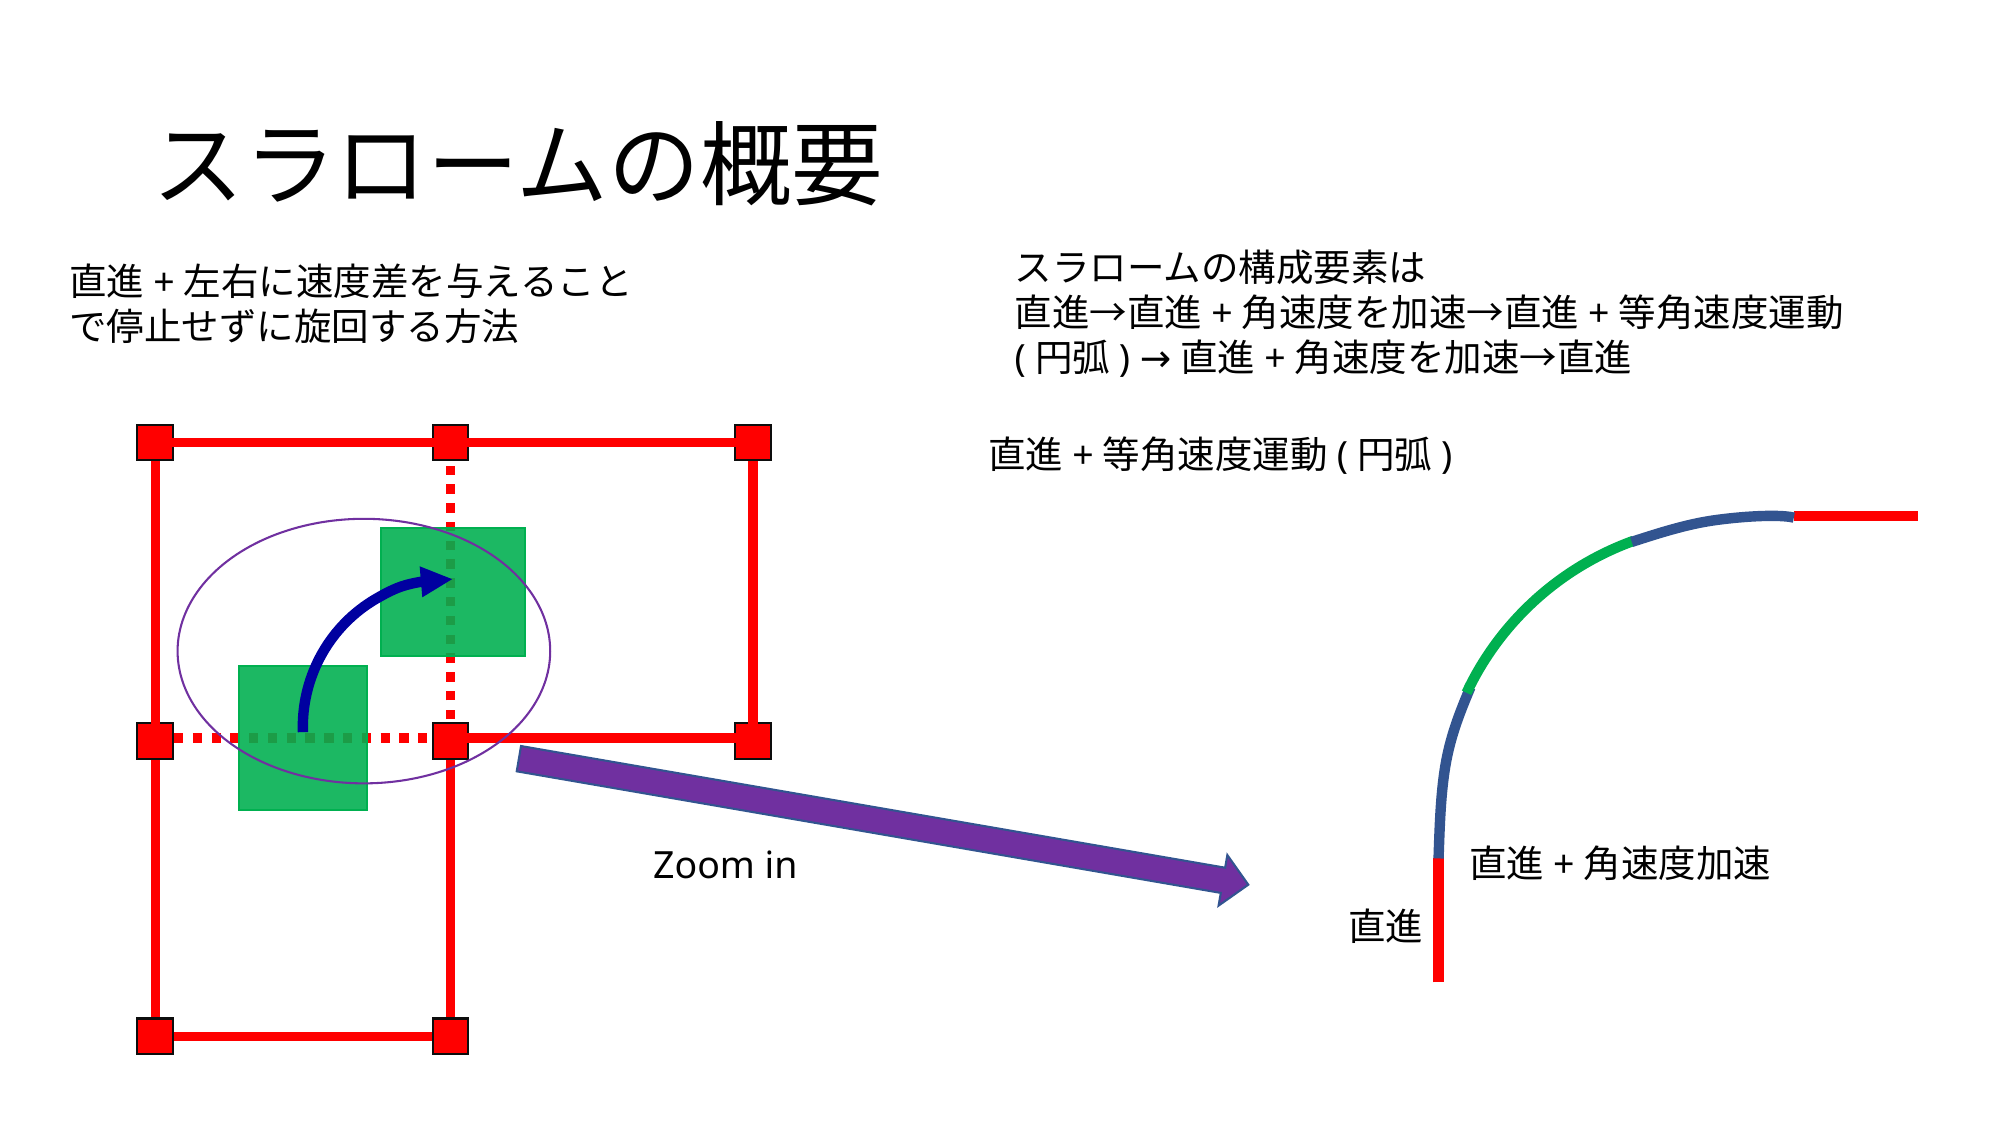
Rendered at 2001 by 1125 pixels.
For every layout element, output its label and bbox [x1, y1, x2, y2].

text_box [1333, 514, 1918, 983]
text_box [638, 833, 830, 894]
text_box [999, 236, 1887, 387]
text_box [54, 250, 655, 356]
text_box [515, 744, 1250, 908]
title [137, 59, 1863, 278]
text_box [136, 424, 772, 1055]
